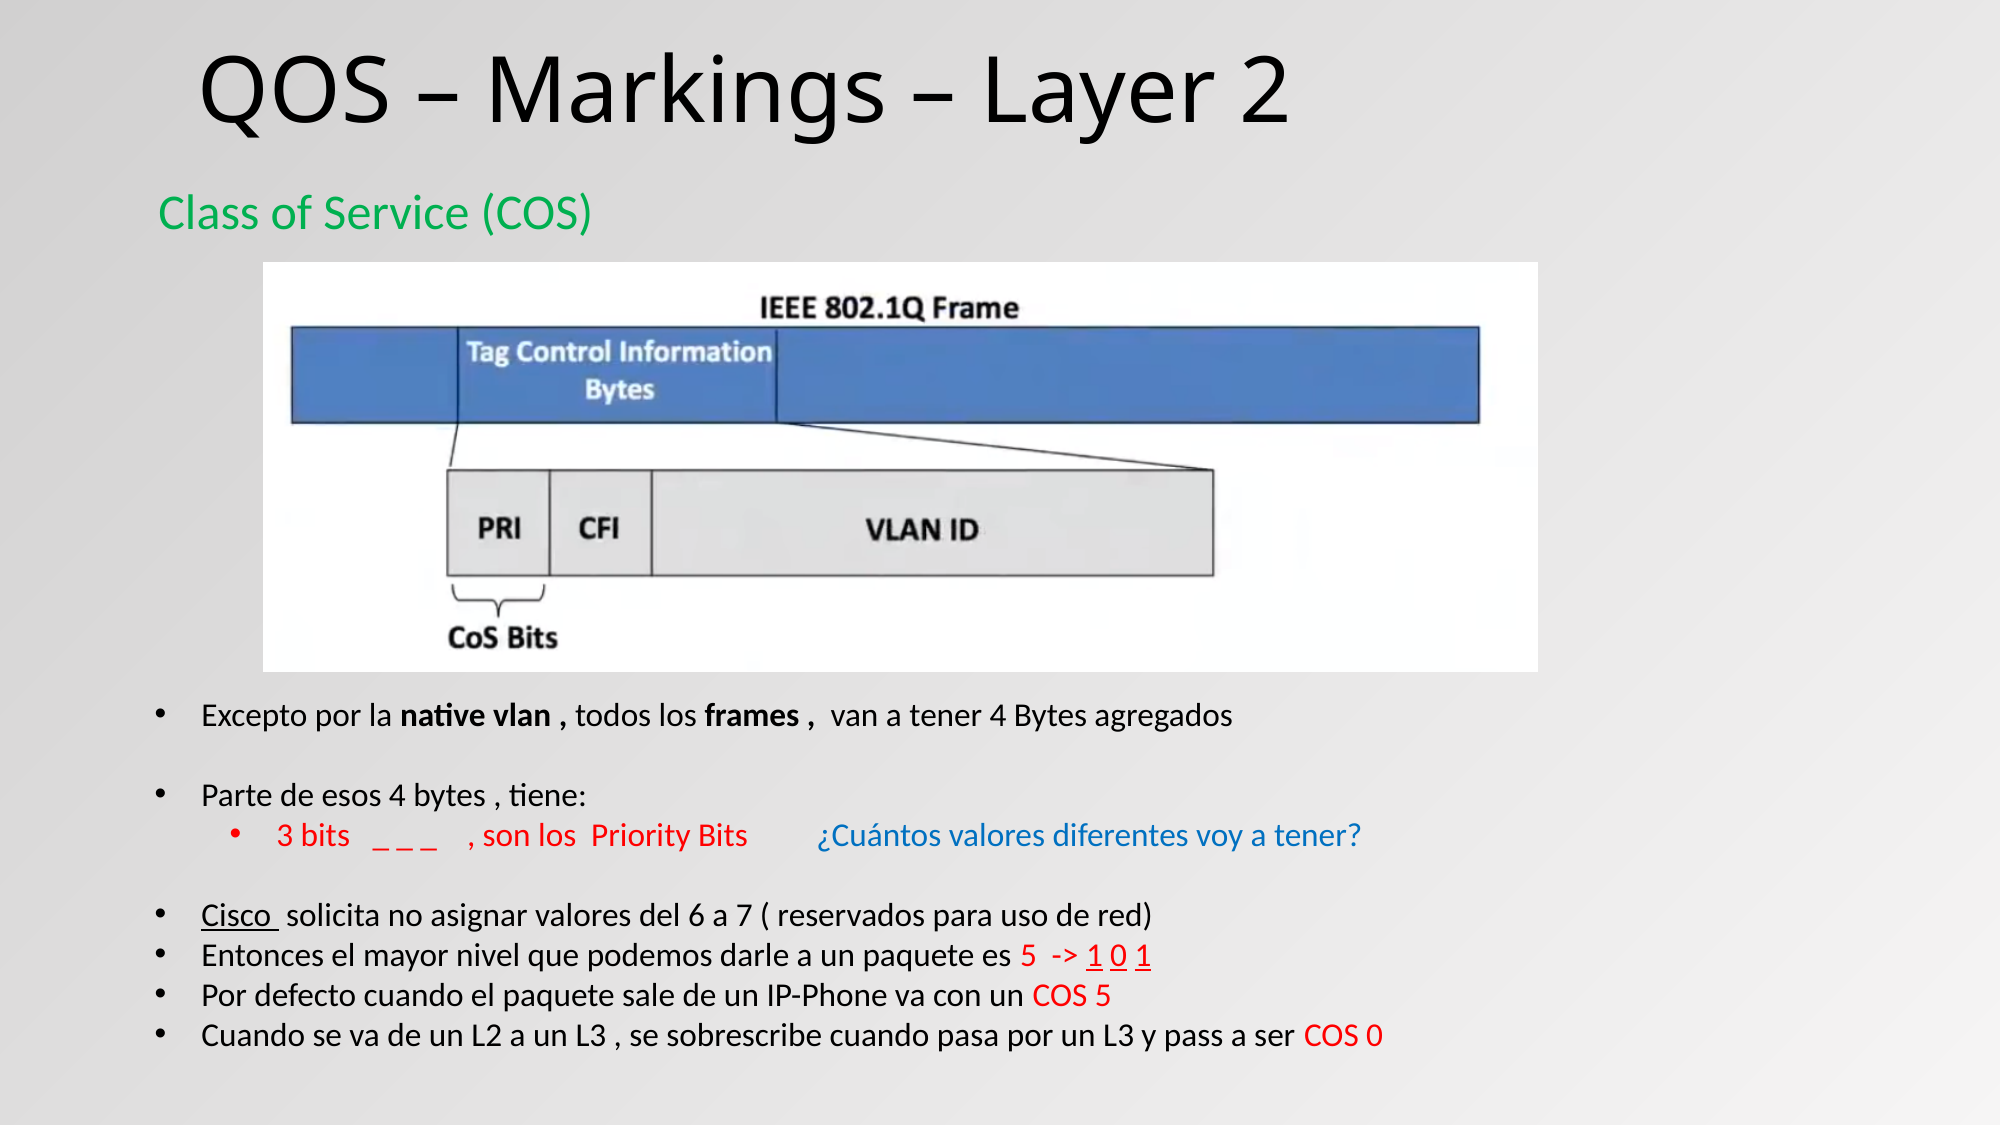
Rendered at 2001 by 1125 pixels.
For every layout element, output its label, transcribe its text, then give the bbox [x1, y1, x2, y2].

text_box Class of Service (COS) [143, 171, 1362, 247]
text_box Excepto por la native vlan , todos los frames , van a tener 4 Bytes agregados Parte de esos 4 bytes , tiene: 3 bits _ _ _ , son los Priority Bits ¿Cuántos valores diferentes voy a tener? Cisco solicita no asignar valores del 6 a 7 ( reservados para uso de red) Entonces el mayor nivel que podemos darle a un paquete es 5 -> 1 0 1 Por defecto cuando el paquete sale de un IP-Phone va con un COS 5 Cuando se va de un L2 a un L3 , se sobrescribe cuando pasa por un L3 y pass a ser COS 0 [139, 686, 1895, 1061]
title QOS – Markings – Layer 2 [183, 29, 1851, 156]
picture [263, 262, 1538, 672]
